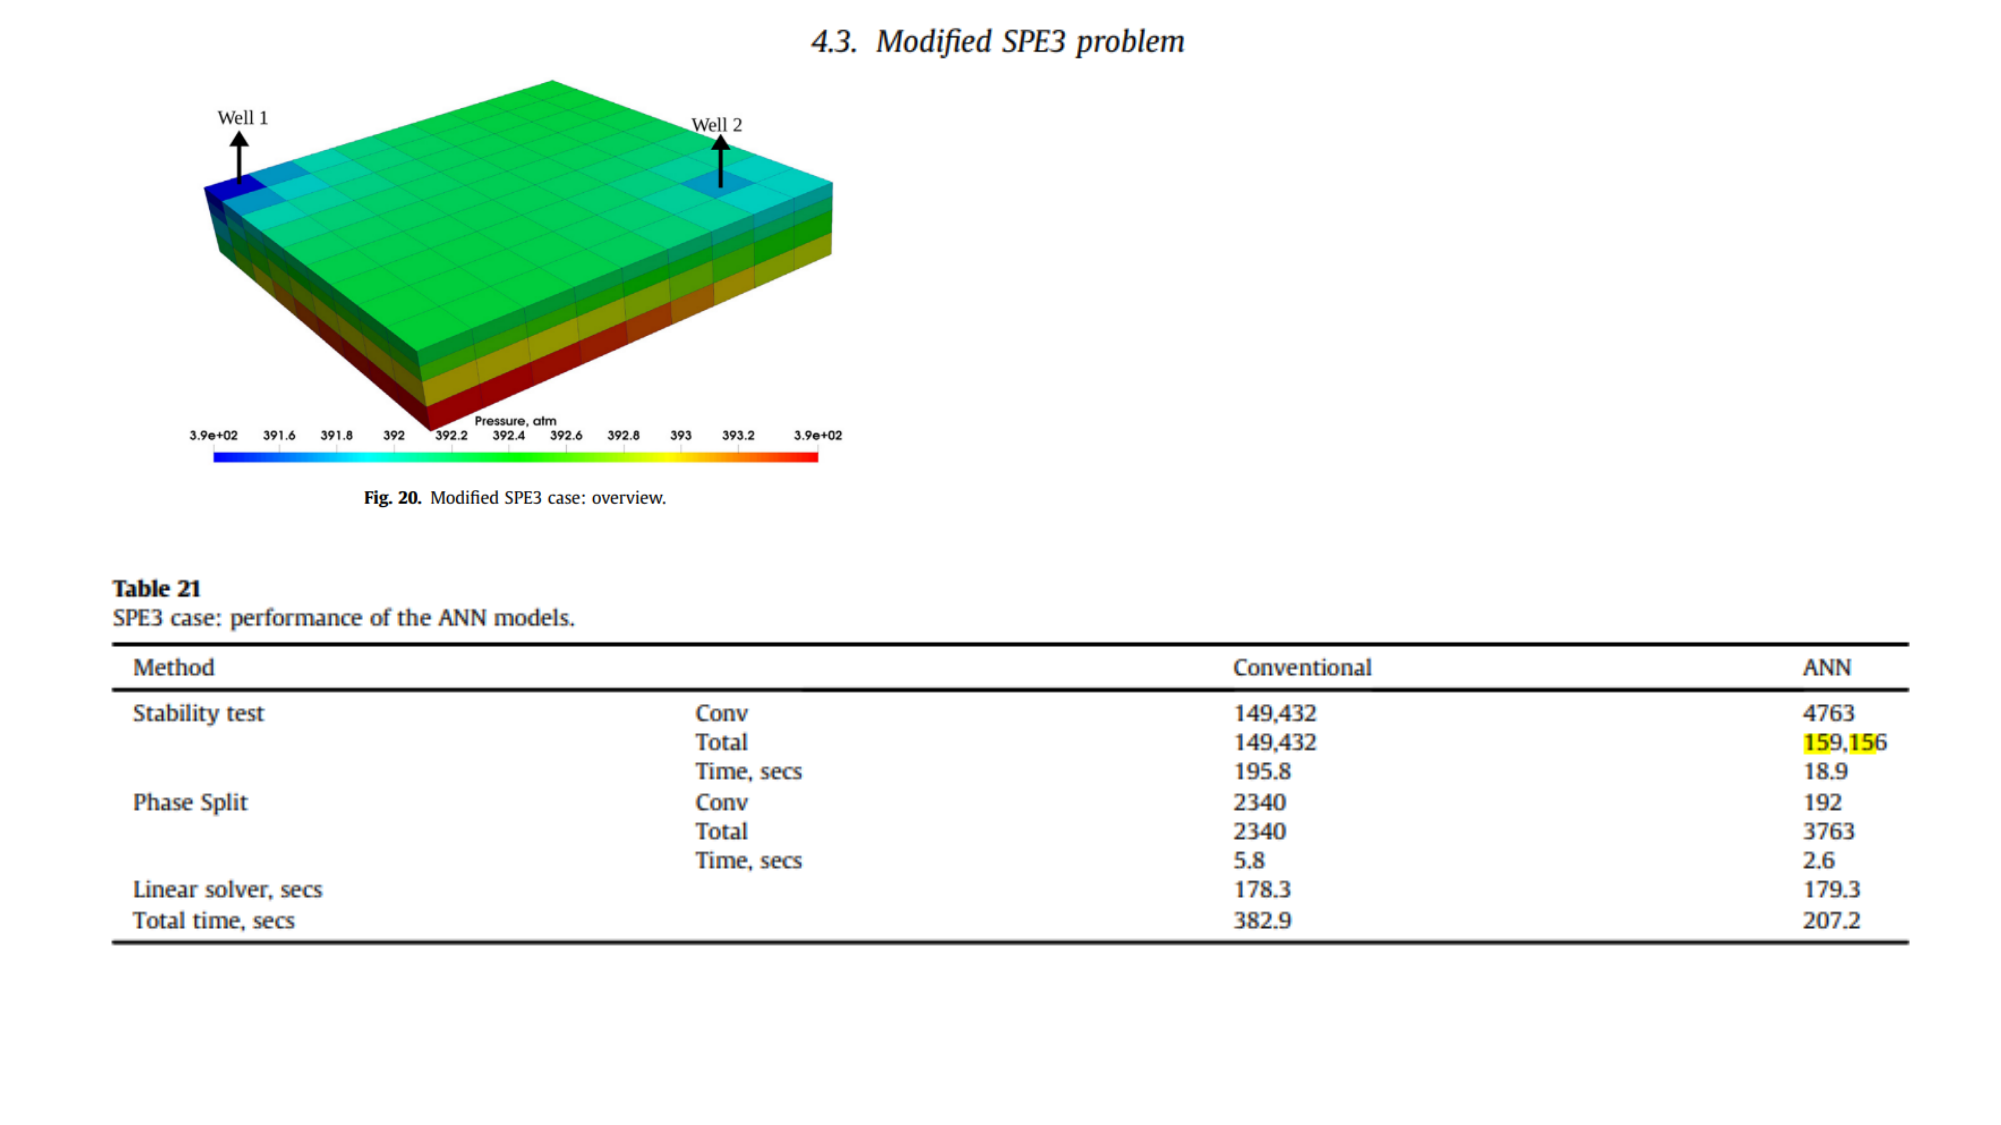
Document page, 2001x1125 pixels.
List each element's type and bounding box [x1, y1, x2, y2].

picture [183, 11, 1203, 514]
picture [104, 562, 1941, 985]
